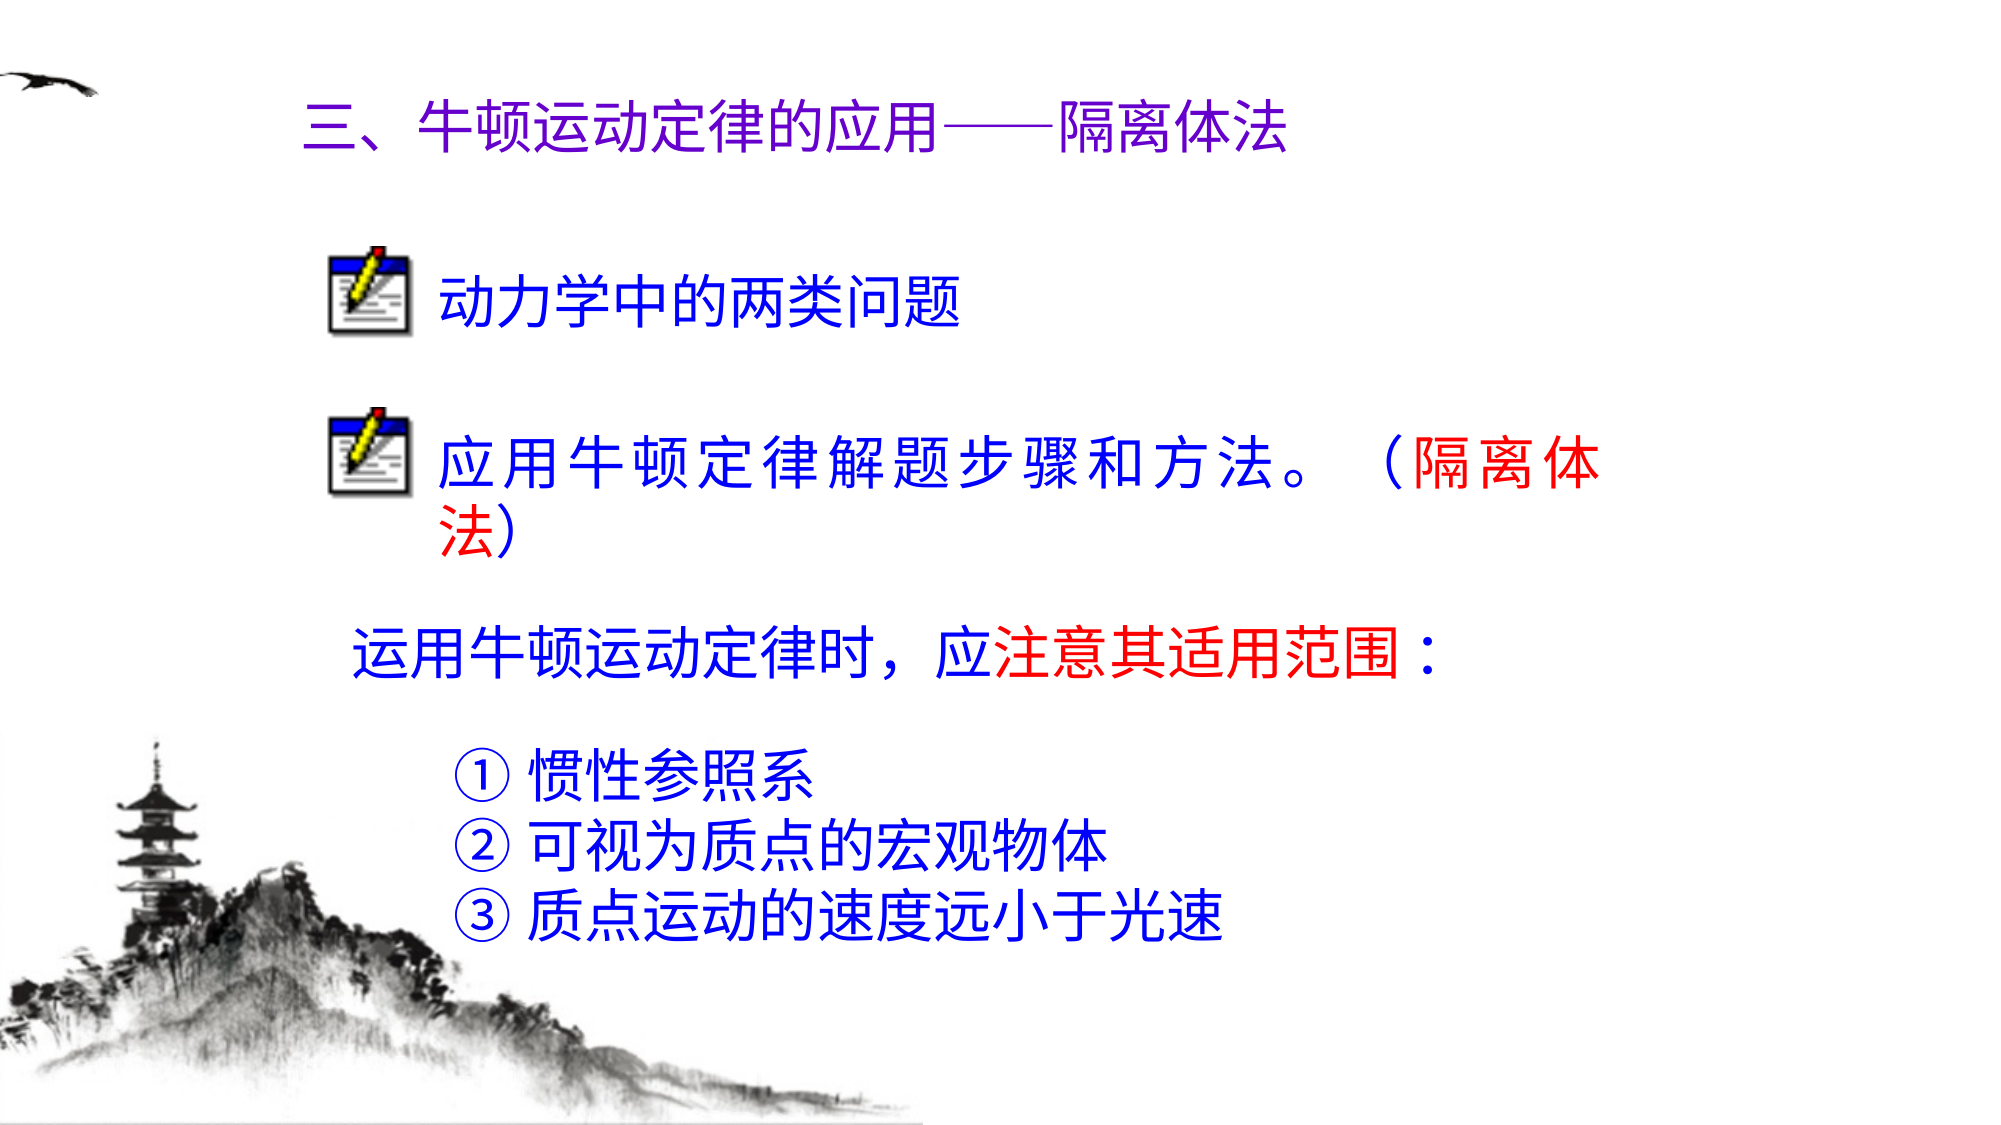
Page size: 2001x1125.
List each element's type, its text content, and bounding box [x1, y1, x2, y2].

text_box 三、牛顿运动定律的应用——隔离体法 [285, 83, 1353, 169]
picture [0, 732, 923, 1125]
text_box 应用牛顿定律解题步骤和方法。（隔离体法） [422, 418, 1615, 574]
picture [0, 3, 99, 97]
text_box 运用牛顿运动定律时，应注意其适用范围 ： [337, 608, 1500, 694]
picture [326, 407, 418, 503]
text_box 动力学中的两类问题 [422, 257, 1270, 343]
picture [326, 246, 418, 342]
text_box ①惯性参照系 ②可视为质点的宏观物体 ③质点运动的速度远小于光速 [439, 732, 1353, 957]
